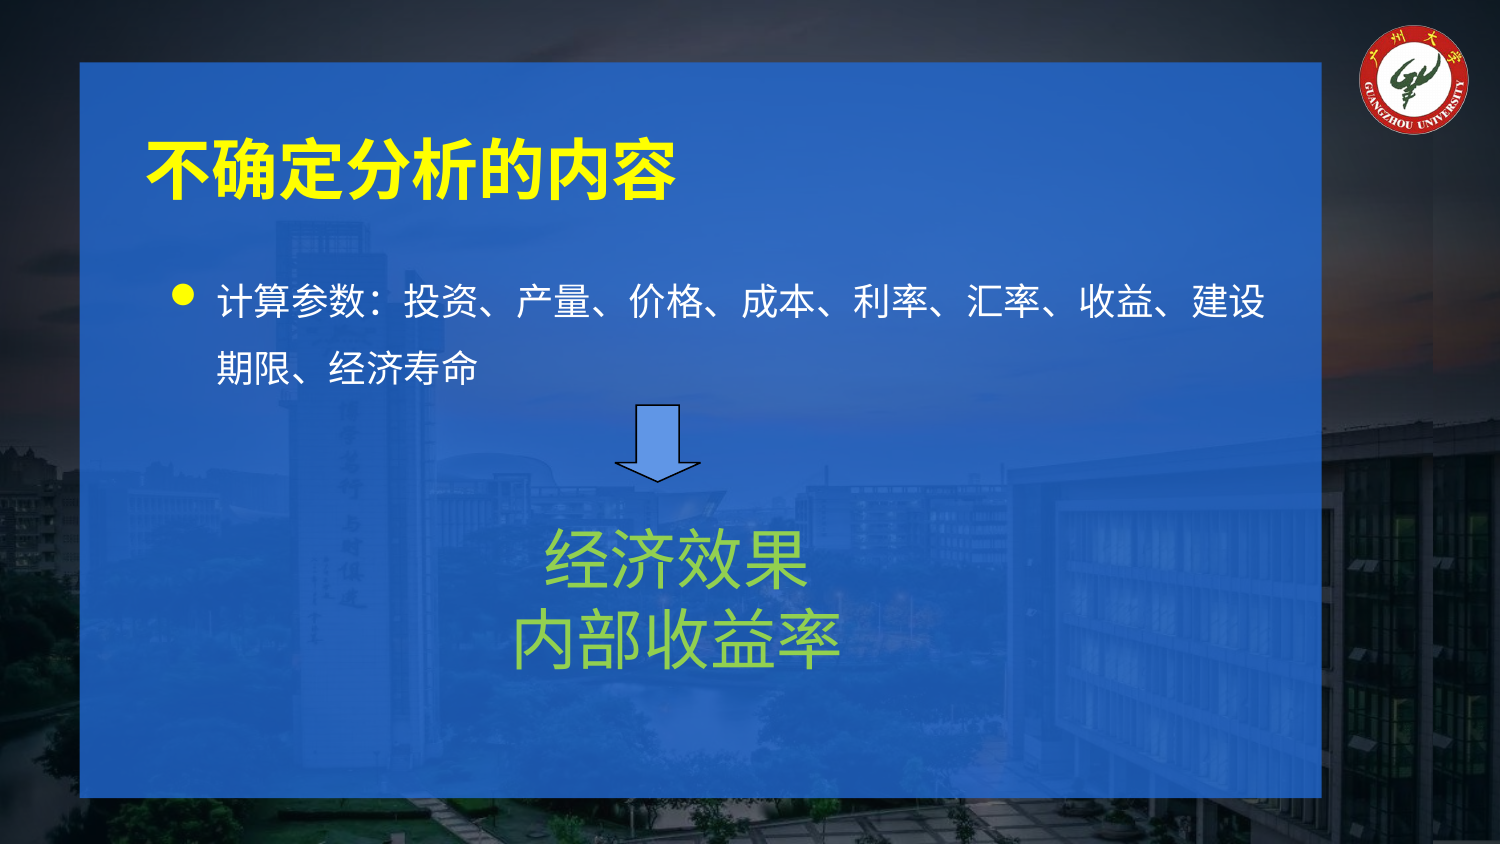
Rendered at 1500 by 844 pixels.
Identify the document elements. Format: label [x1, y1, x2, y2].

text_box [0, 0, 1500, 844]
picture [1356, 23, 1470, 136]
